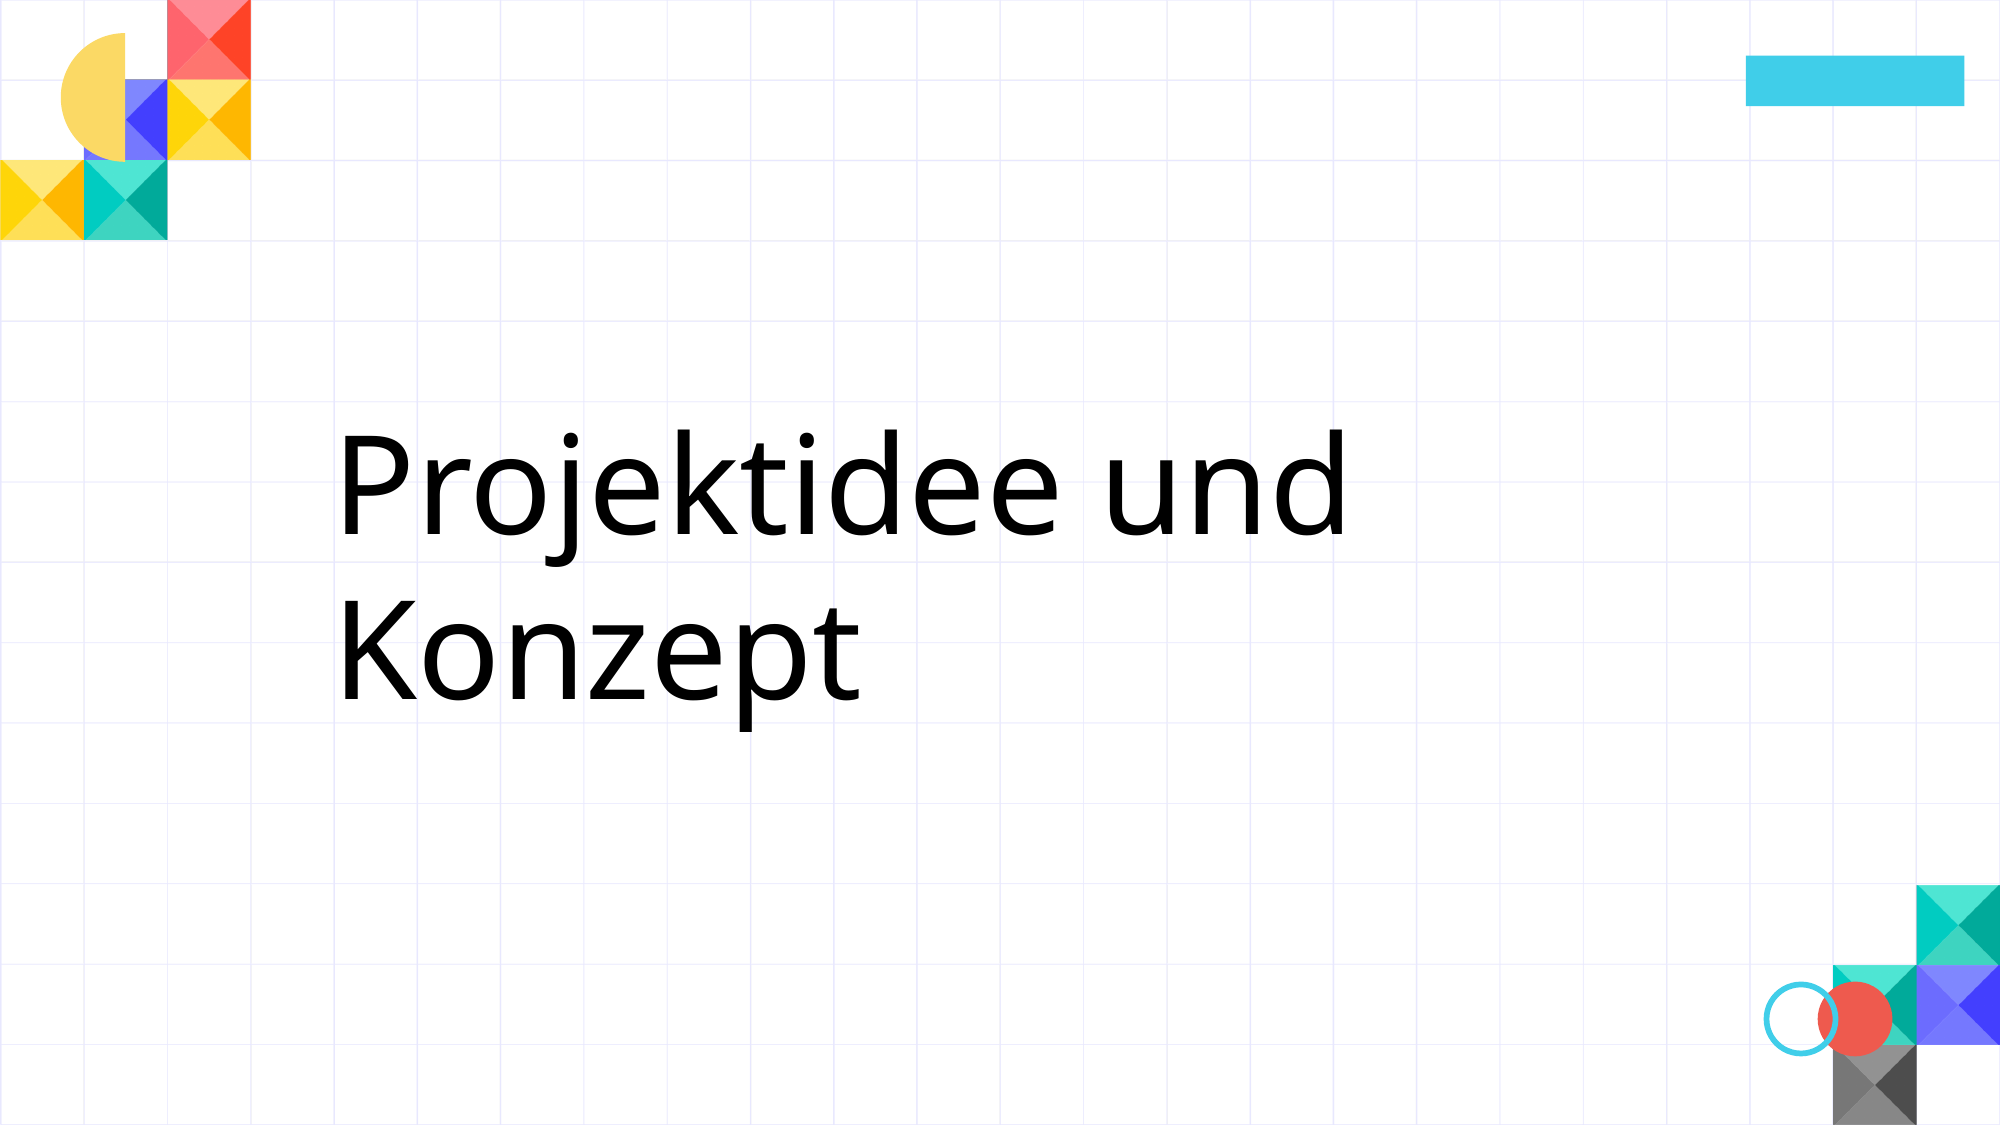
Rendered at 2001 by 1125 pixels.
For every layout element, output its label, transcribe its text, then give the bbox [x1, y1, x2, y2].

picture [0, 0, 2000, 1125]
text_box Projektidee und Konzept [318, 390, 1434, 735]
